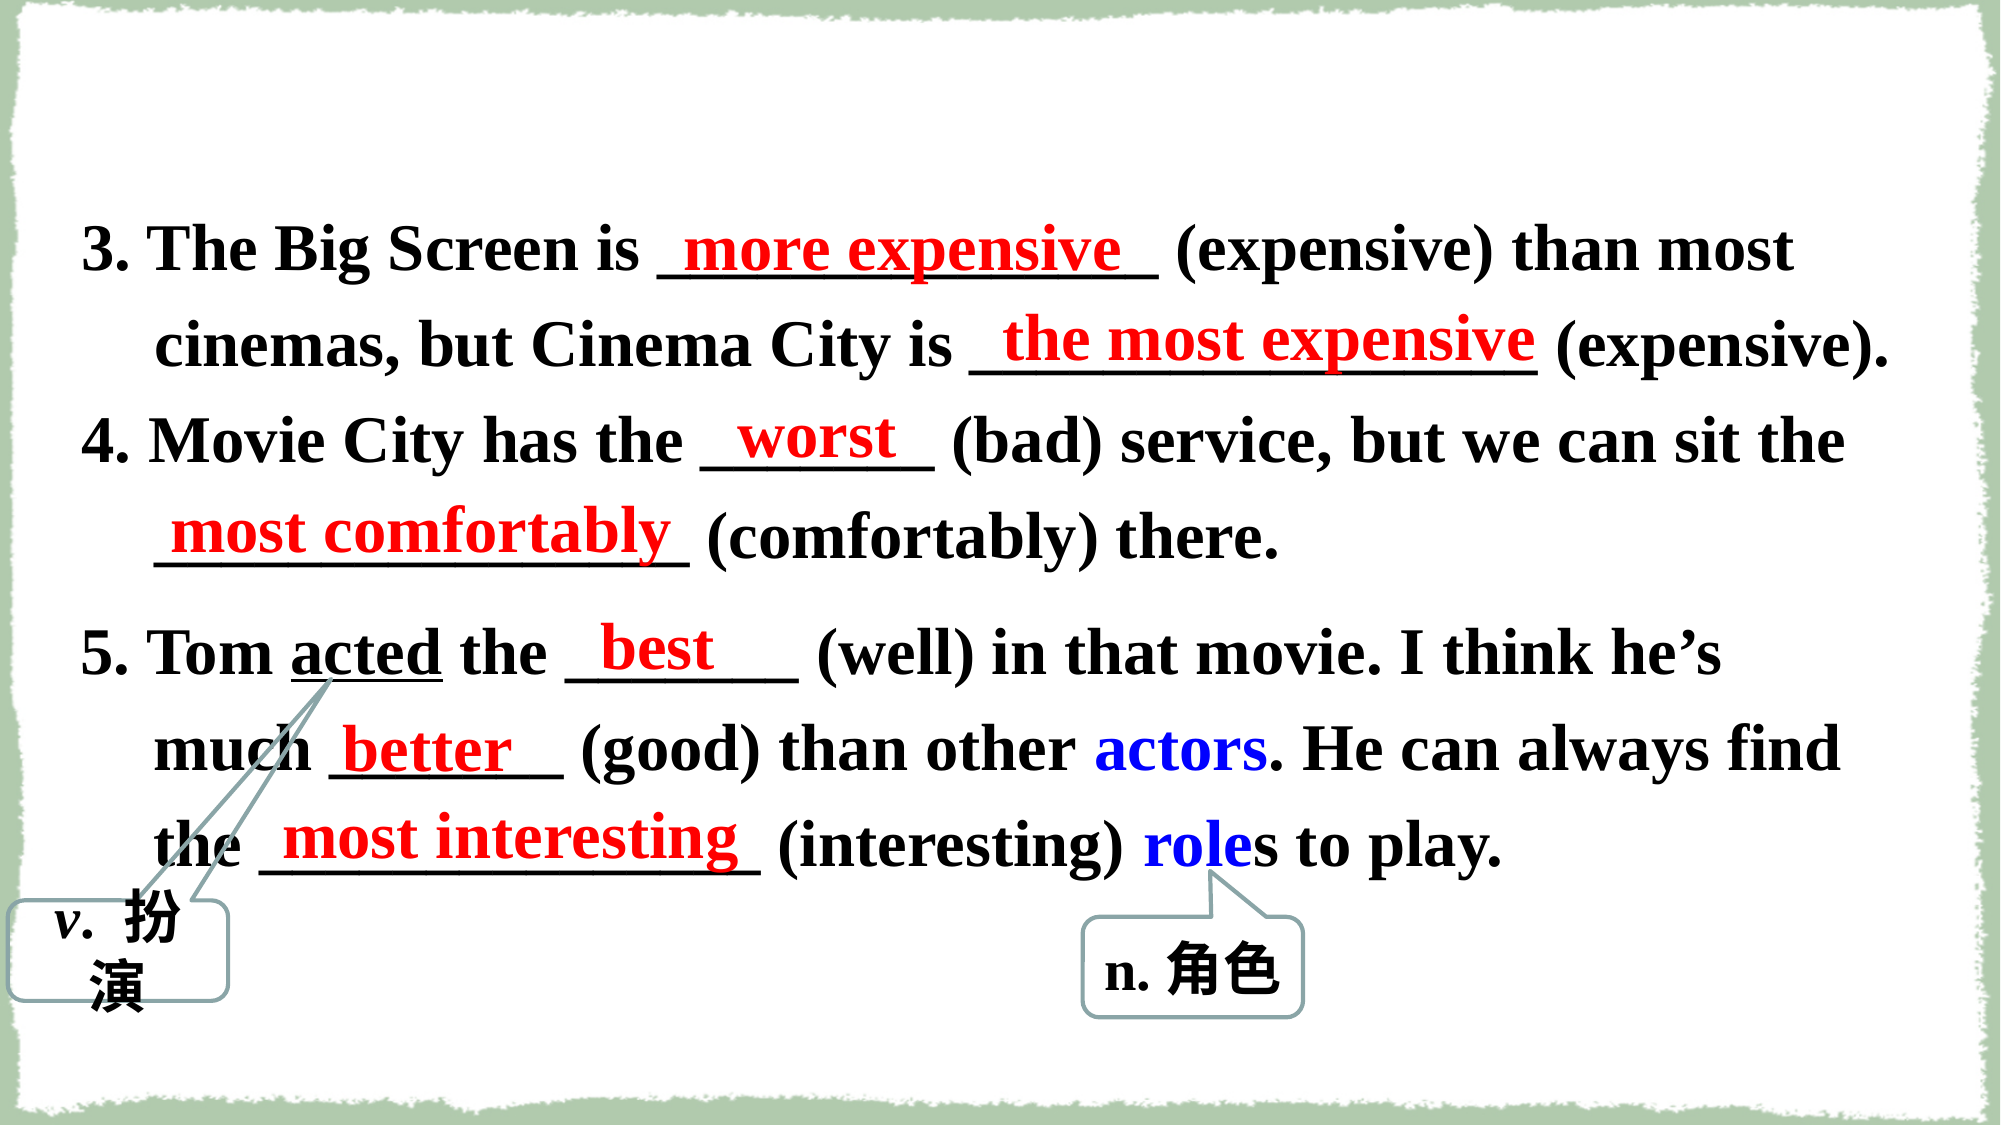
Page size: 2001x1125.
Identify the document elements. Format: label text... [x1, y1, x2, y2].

text_box worst [722, 367, 1006, 479]
picture [0, 0, 2001, 1125]
text_box more expensive [669, 180, 1154, 291]
text_box the most expensive [987, 270, 1649, 382]
text_box most interesting [267, 768, 823, 879]
text_box most comfortably [155, 462, 705, 574]
text_box 3. The Big Screen is _______________ (expensive) than most cinemas, but Cinema City is _________________ (expensive). 4. Movie City has the _______ (bad) service, but we can sit the ________________ (comfortably) there. [66, 180, 1945, 580]
text_box better [327, 681, 553, 768]
text_box n.角色 [1080, 869, 1306, 1020]
text_box 5. Tom acted the _______ (well) in that movie. I think he’s much _______ (good) than other actors. He can always find the _______________ (interesting) roles to play. [65, 584, 1909, 888]
text_box best [585, 579, 787, 691]
text_box v. 扮演 [5, 677, 333, 1003]
